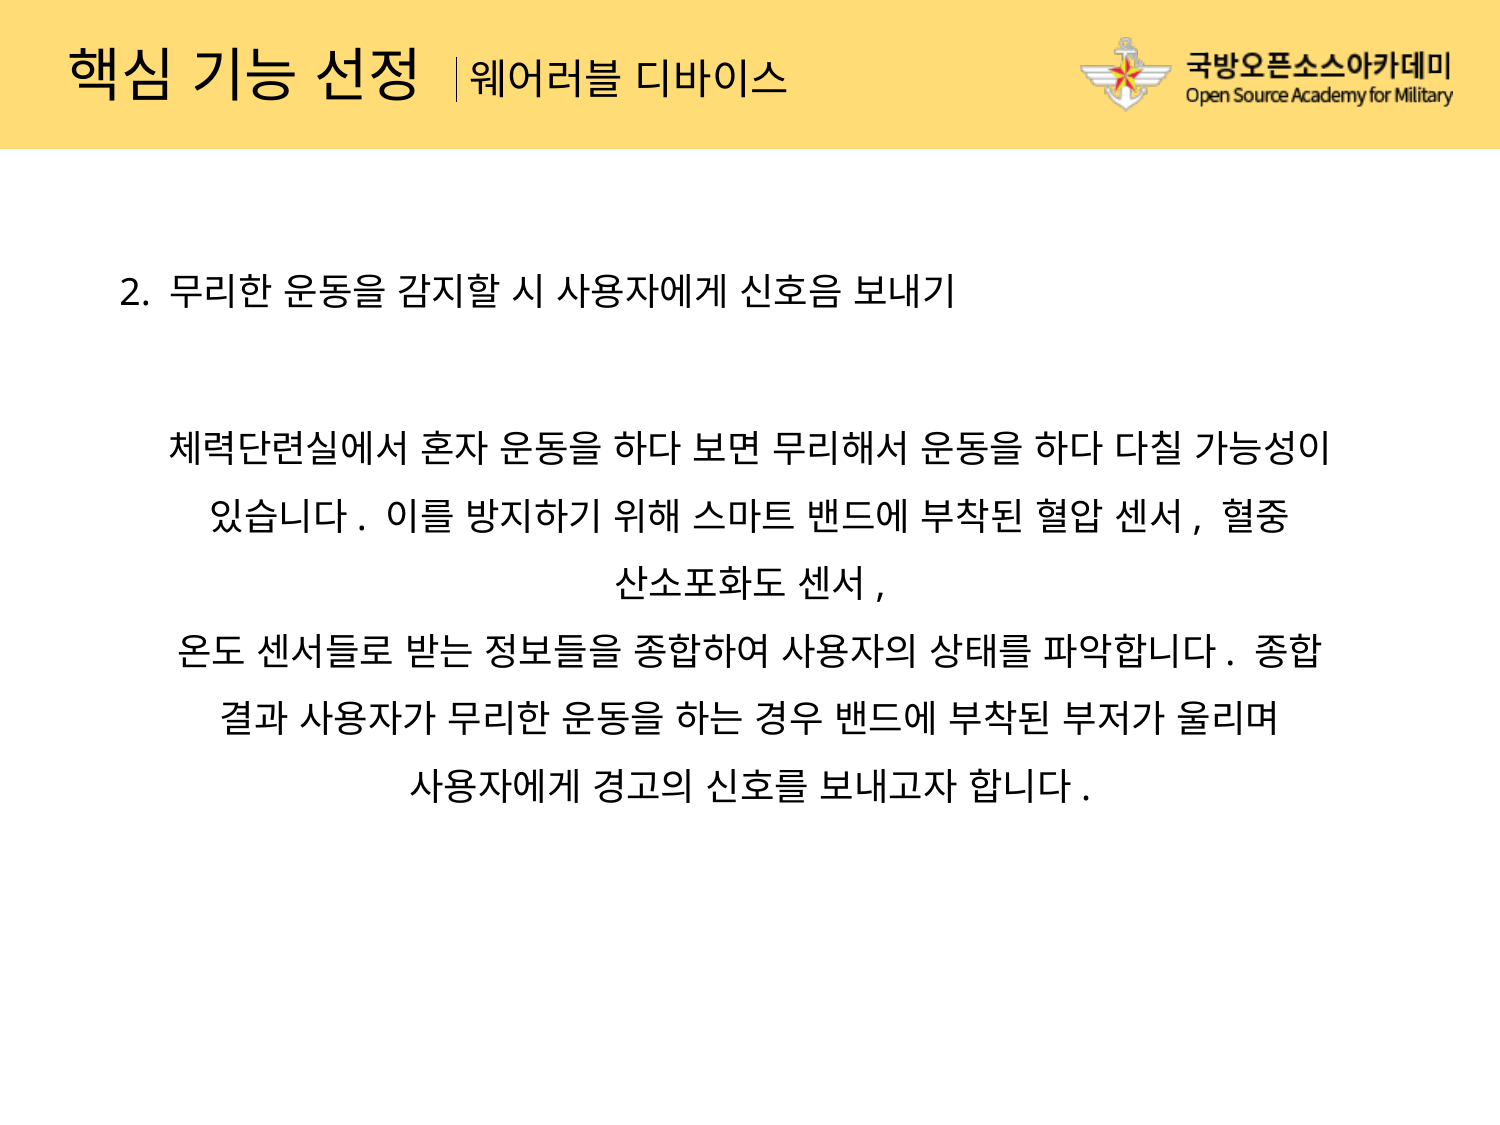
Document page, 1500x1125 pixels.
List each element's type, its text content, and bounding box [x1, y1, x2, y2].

text_box 핵심 기능 선정 [53, 30, 479, 116]
text_box 웨어러블 디바이스 [454, 45, 880, 111]
text_box [0, 0, 1500, 151]
text_box 2. 무리한 운동을 감지할 시 사용자에게 신호음 보내기 [101, 237, 975, 320]
picture [1080, 37, 1453, 112]
text_box 체력단련실에서 혼자 운동을 하다 보면 무리해서 운동을 하다 다칠 가능성이 있습니다. 이를 방지하기 위해 스마트 밴드에 부착된 혈압 센서, 혈중 산소포화도 센서, 온도 센서들로 받는 정보들을 종합하여 사용자의 상태를 파악합니다. 종합 결과 사용자가 무리한 운동을 하는 경우 밴드에 부착된 부저가 울리며 사용자에게 경고의 신호를 보내고자 합니다. [144, 395, 1356, 816]
